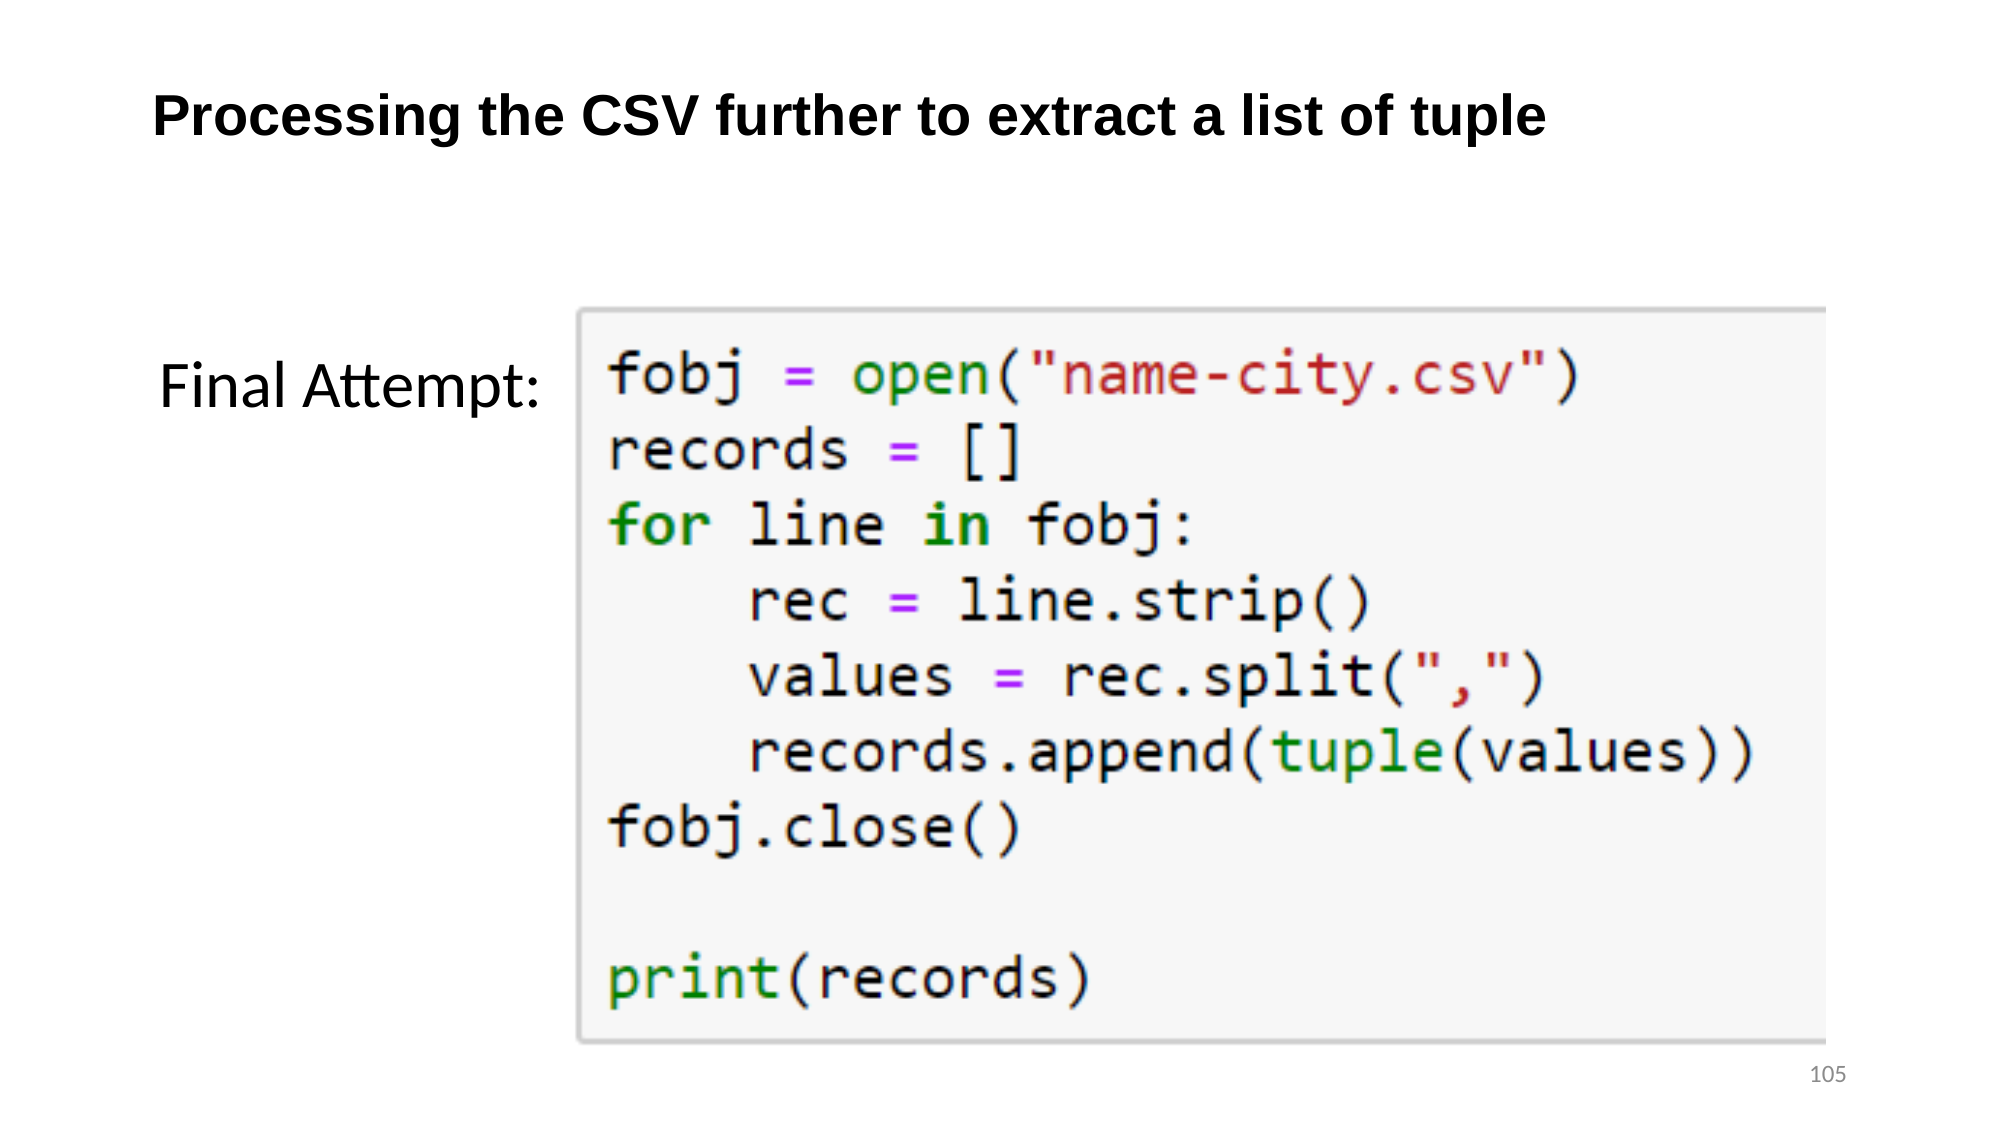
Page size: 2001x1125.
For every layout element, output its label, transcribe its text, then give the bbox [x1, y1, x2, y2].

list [571, 299, 1826, 1057]
title Processing the CSV further to extract a list of tuple [137, 59, 1863, 173]
text_box Final Attempt: [144, 333, 558, 428]
slide_number 105 [1412, 1042, 1863, 1103]
